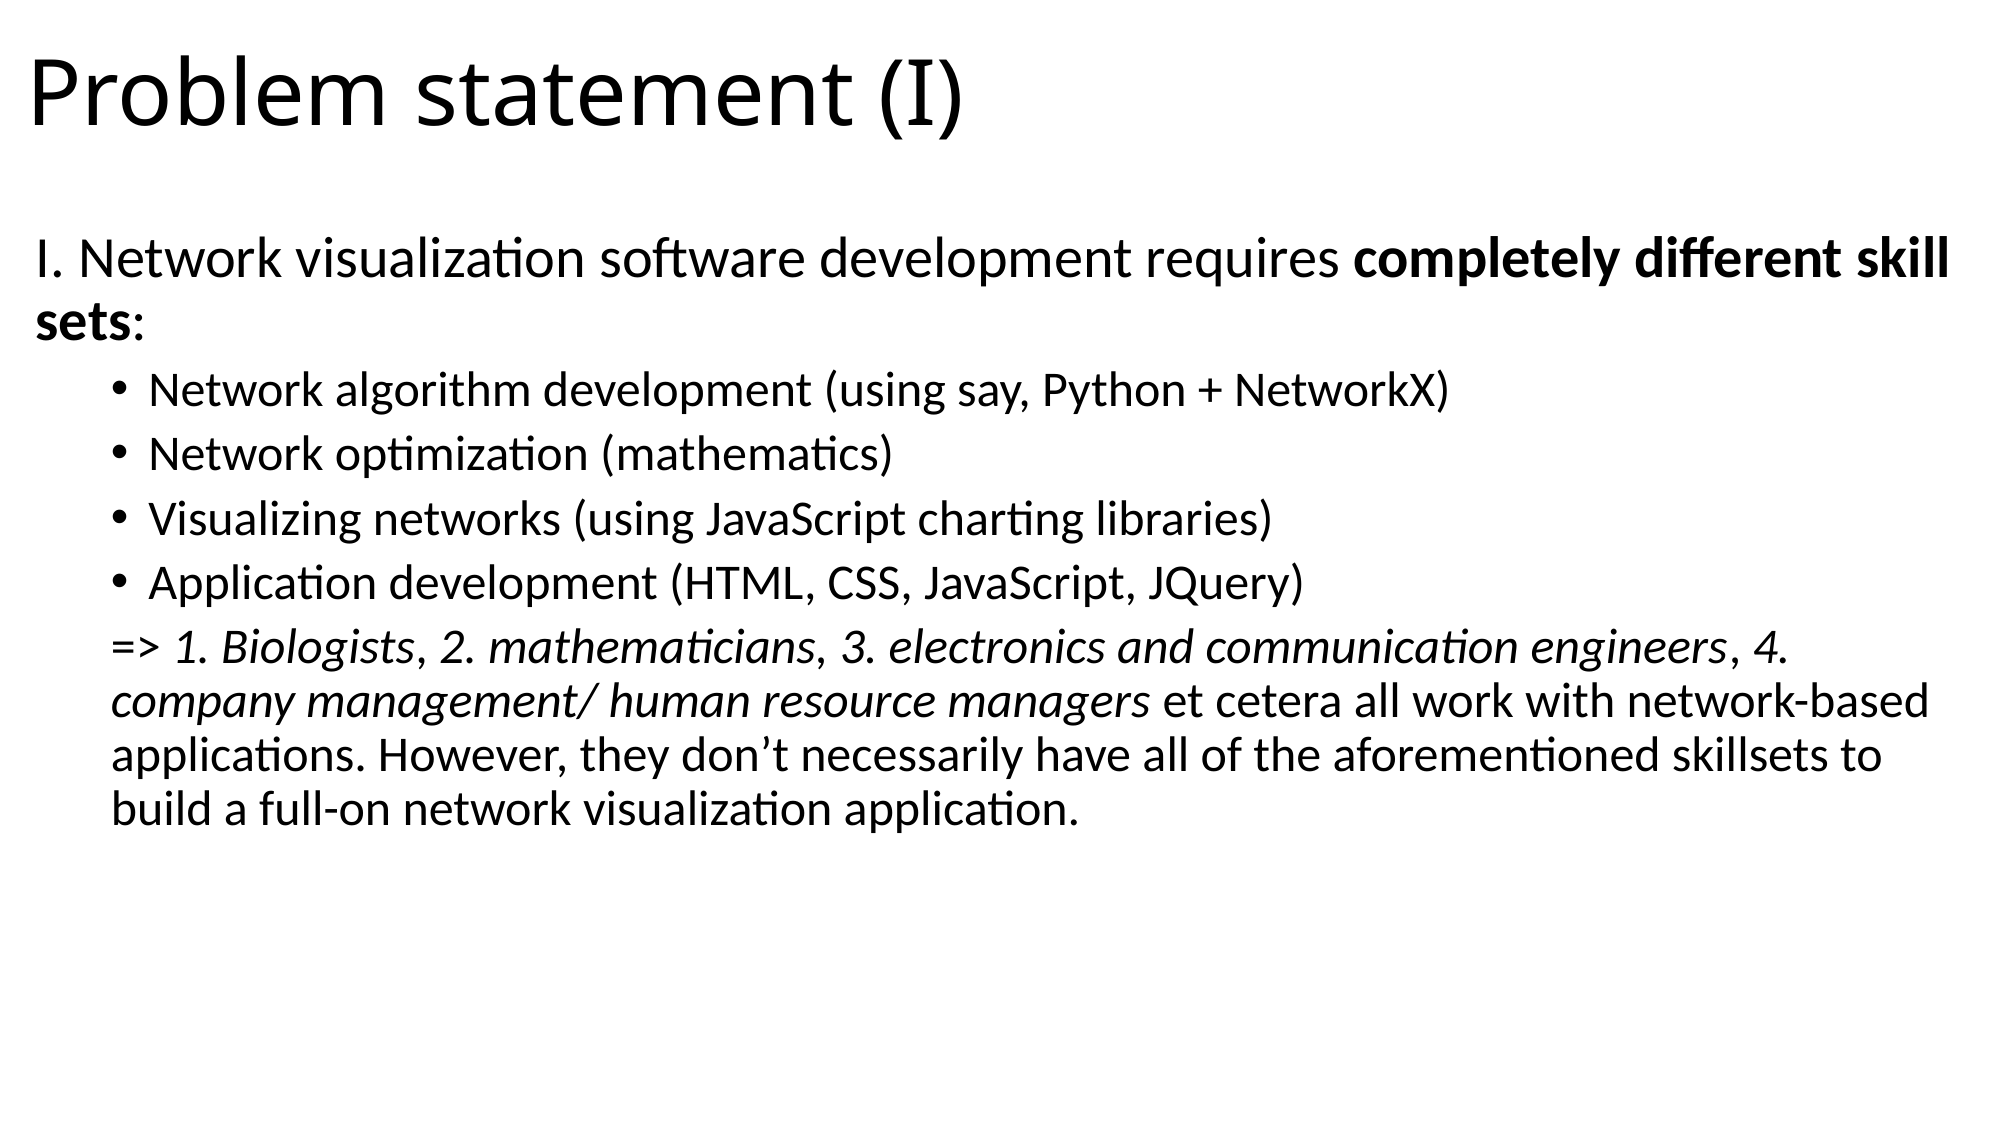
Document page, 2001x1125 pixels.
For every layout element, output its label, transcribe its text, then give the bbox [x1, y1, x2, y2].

title Problem statement (I) [11, 11, 1987, 181]
list I. Network visualization software development requires completely different skill sets: Network algorithm development (using say, Python + NetworkX) Network optimization (mathematics) Visualizing networks (using JavaScript charting libraries) Application development (HTML, CSS, JavaScript, JQuery) => 1. Biologists, 2. mathematicians, 3. electronics and communication engineers, 4. company management/ human resource managers et cetera all work with network-based applications. However, they don’t necessarily have all of the aforementioned skillsets to build a full-on network visualization application. [20, 219, 1974, 1093]
